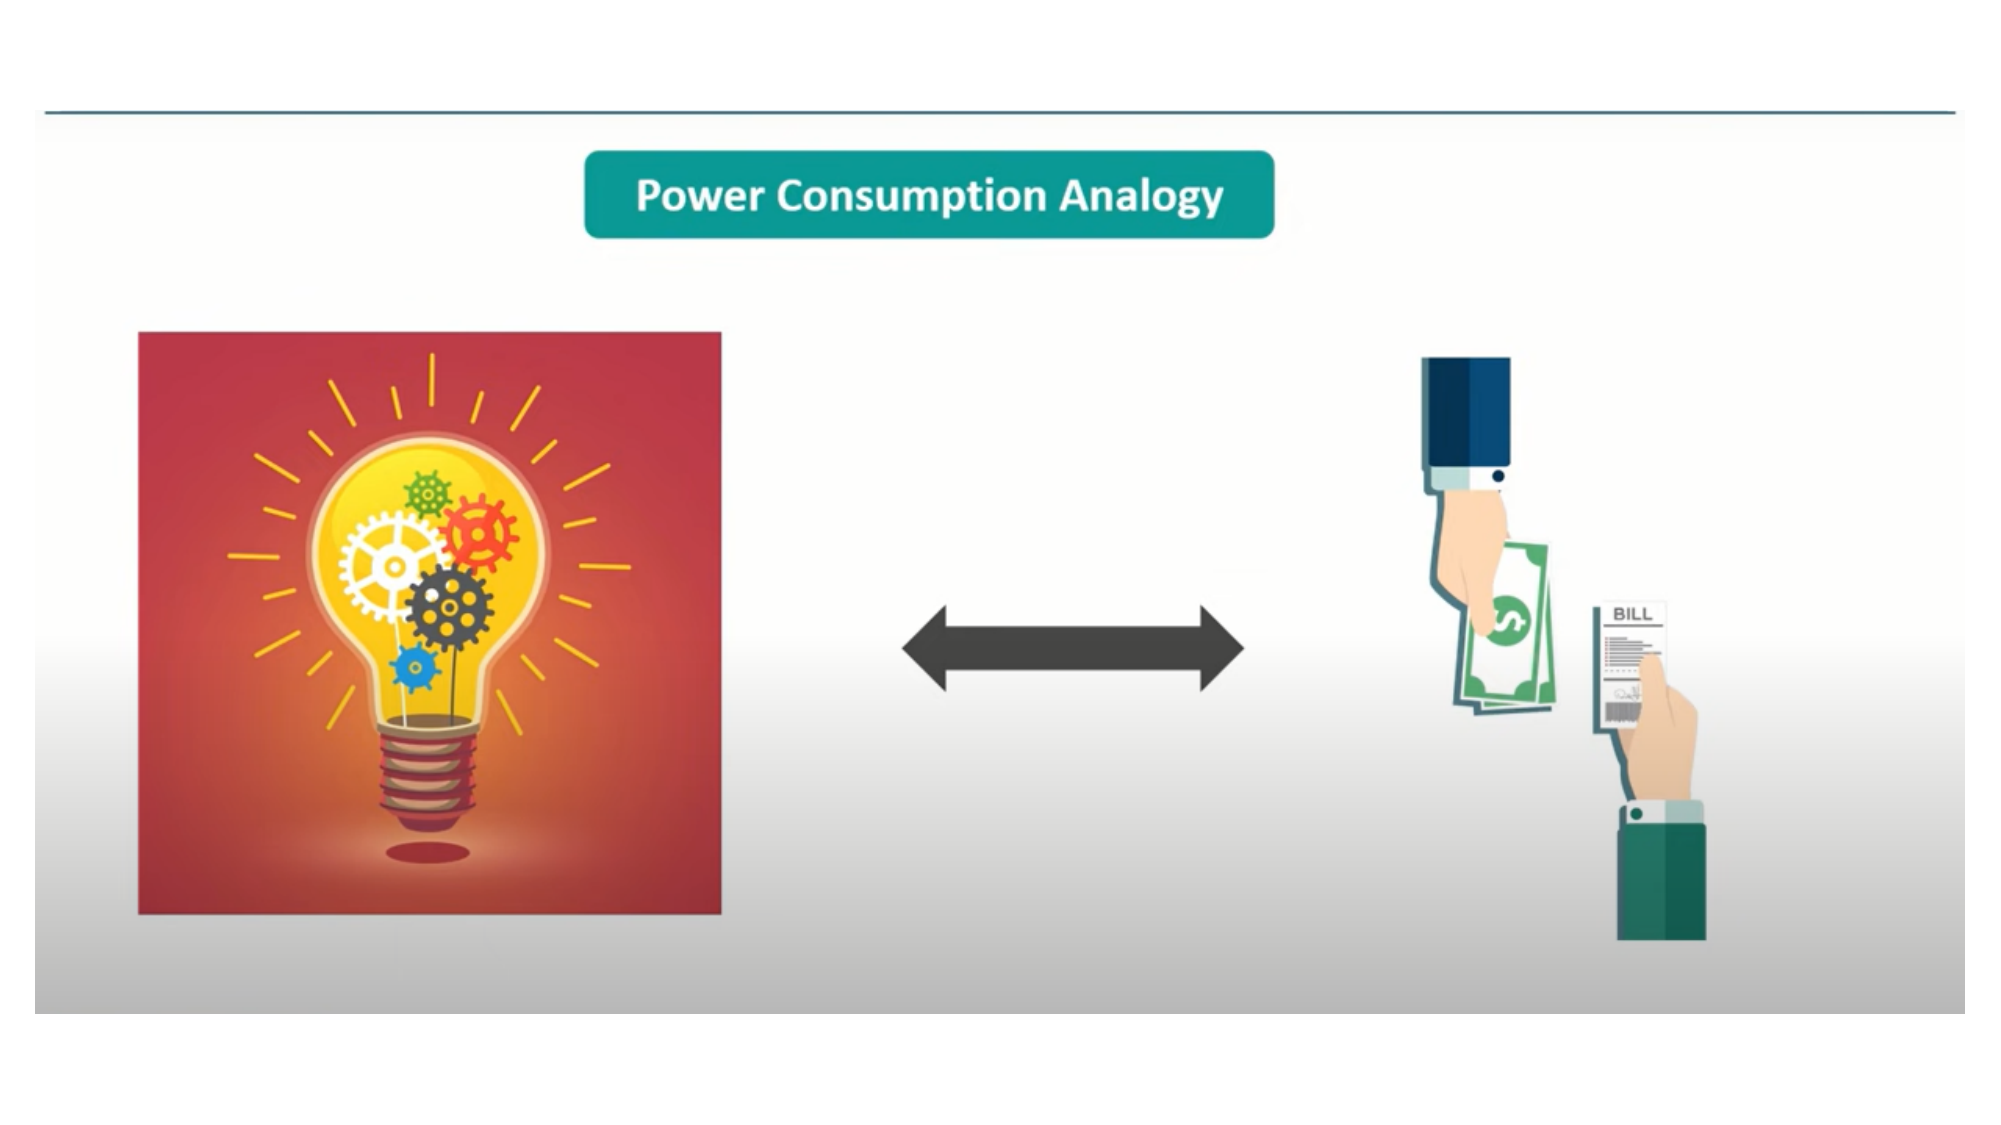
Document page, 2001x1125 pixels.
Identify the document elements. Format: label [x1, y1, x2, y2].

picture [35, 110, 1965, 1015]
